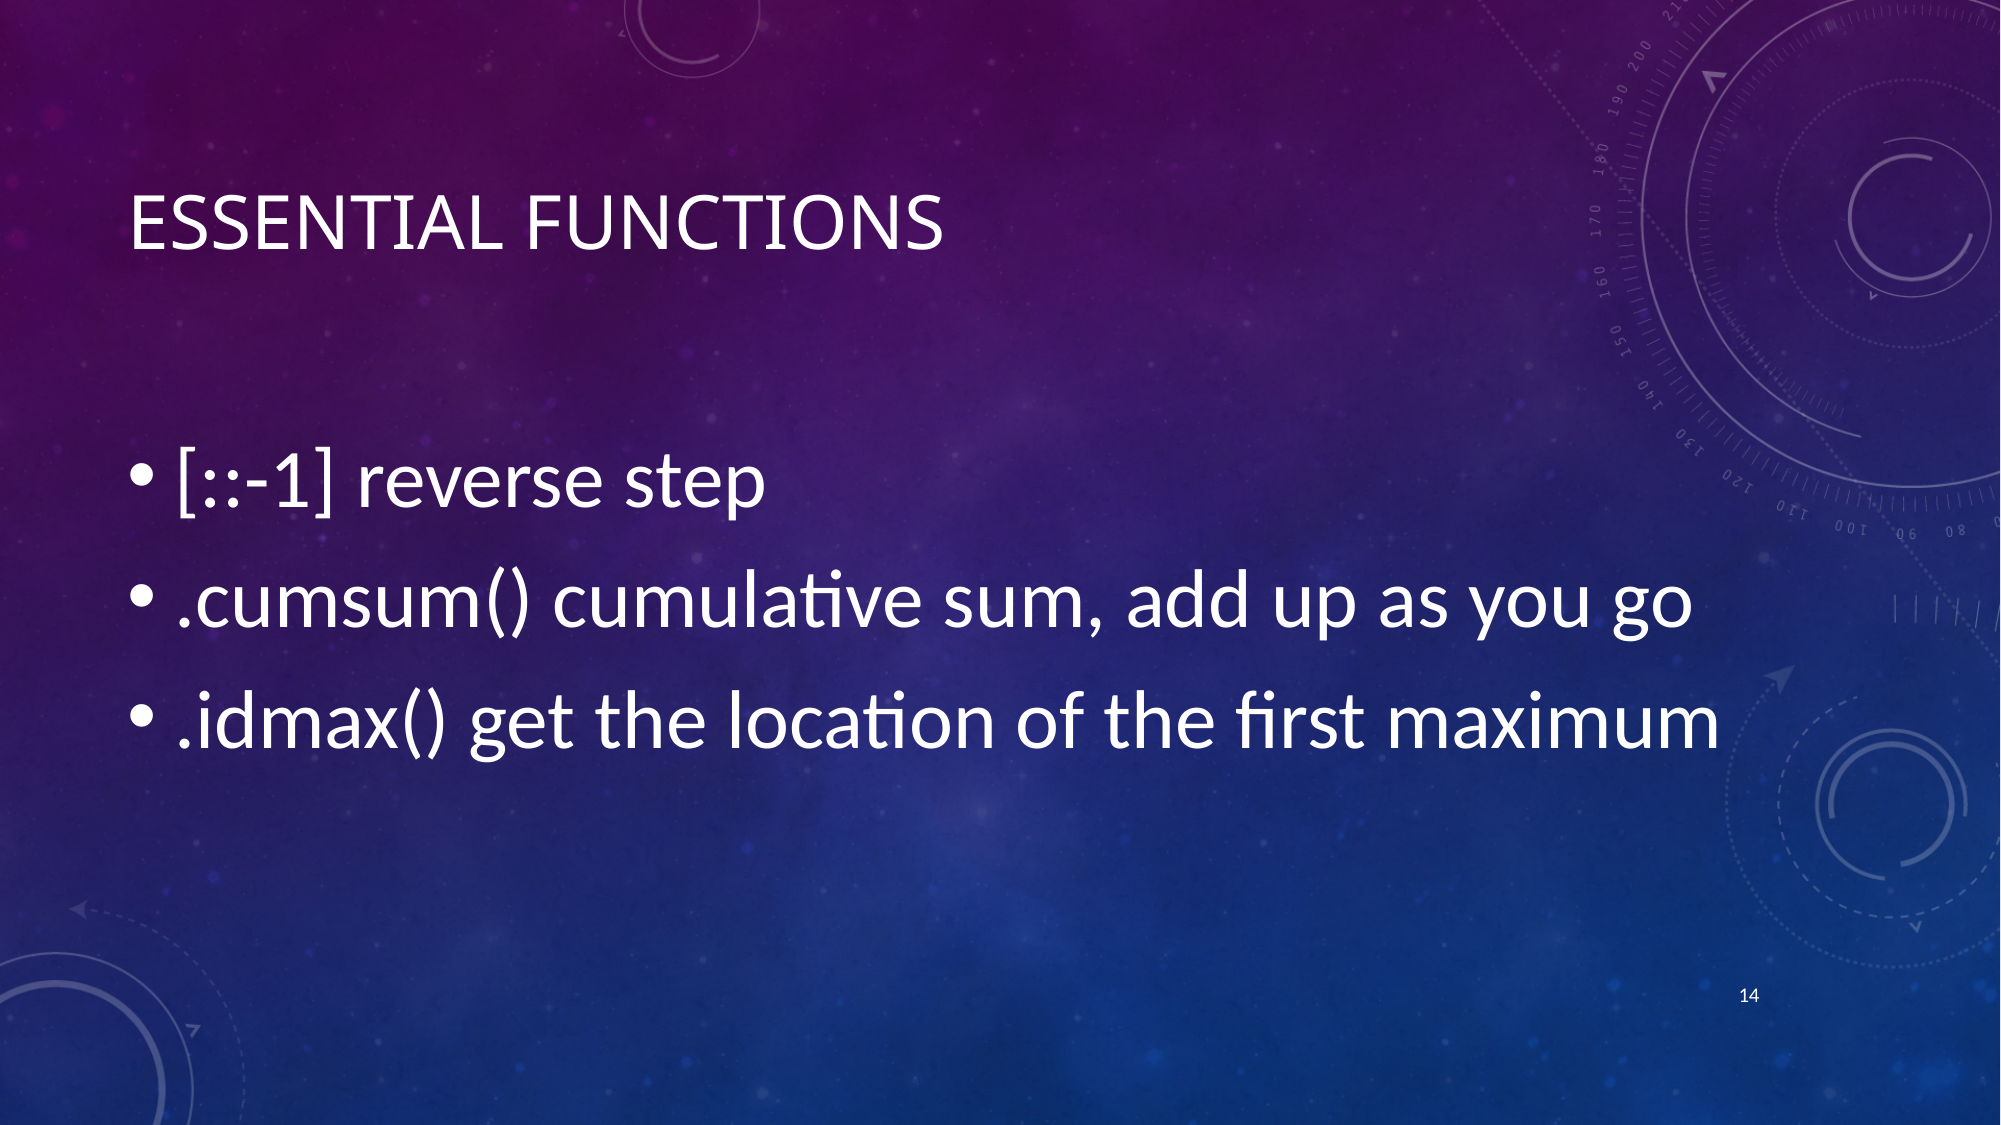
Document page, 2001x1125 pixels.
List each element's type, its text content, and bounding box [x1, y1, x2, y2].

slide_number 14 [1684, 963, 1775, 1025]
picture [0, 0, 2001, 1125]
title Essential functions [112, 99, 1775, 295]
list [::-1] reverse step .cumsum() cumulative sum, add up as you go .idmax() get the location of the first maximum [112, 295, 1775, 894]
